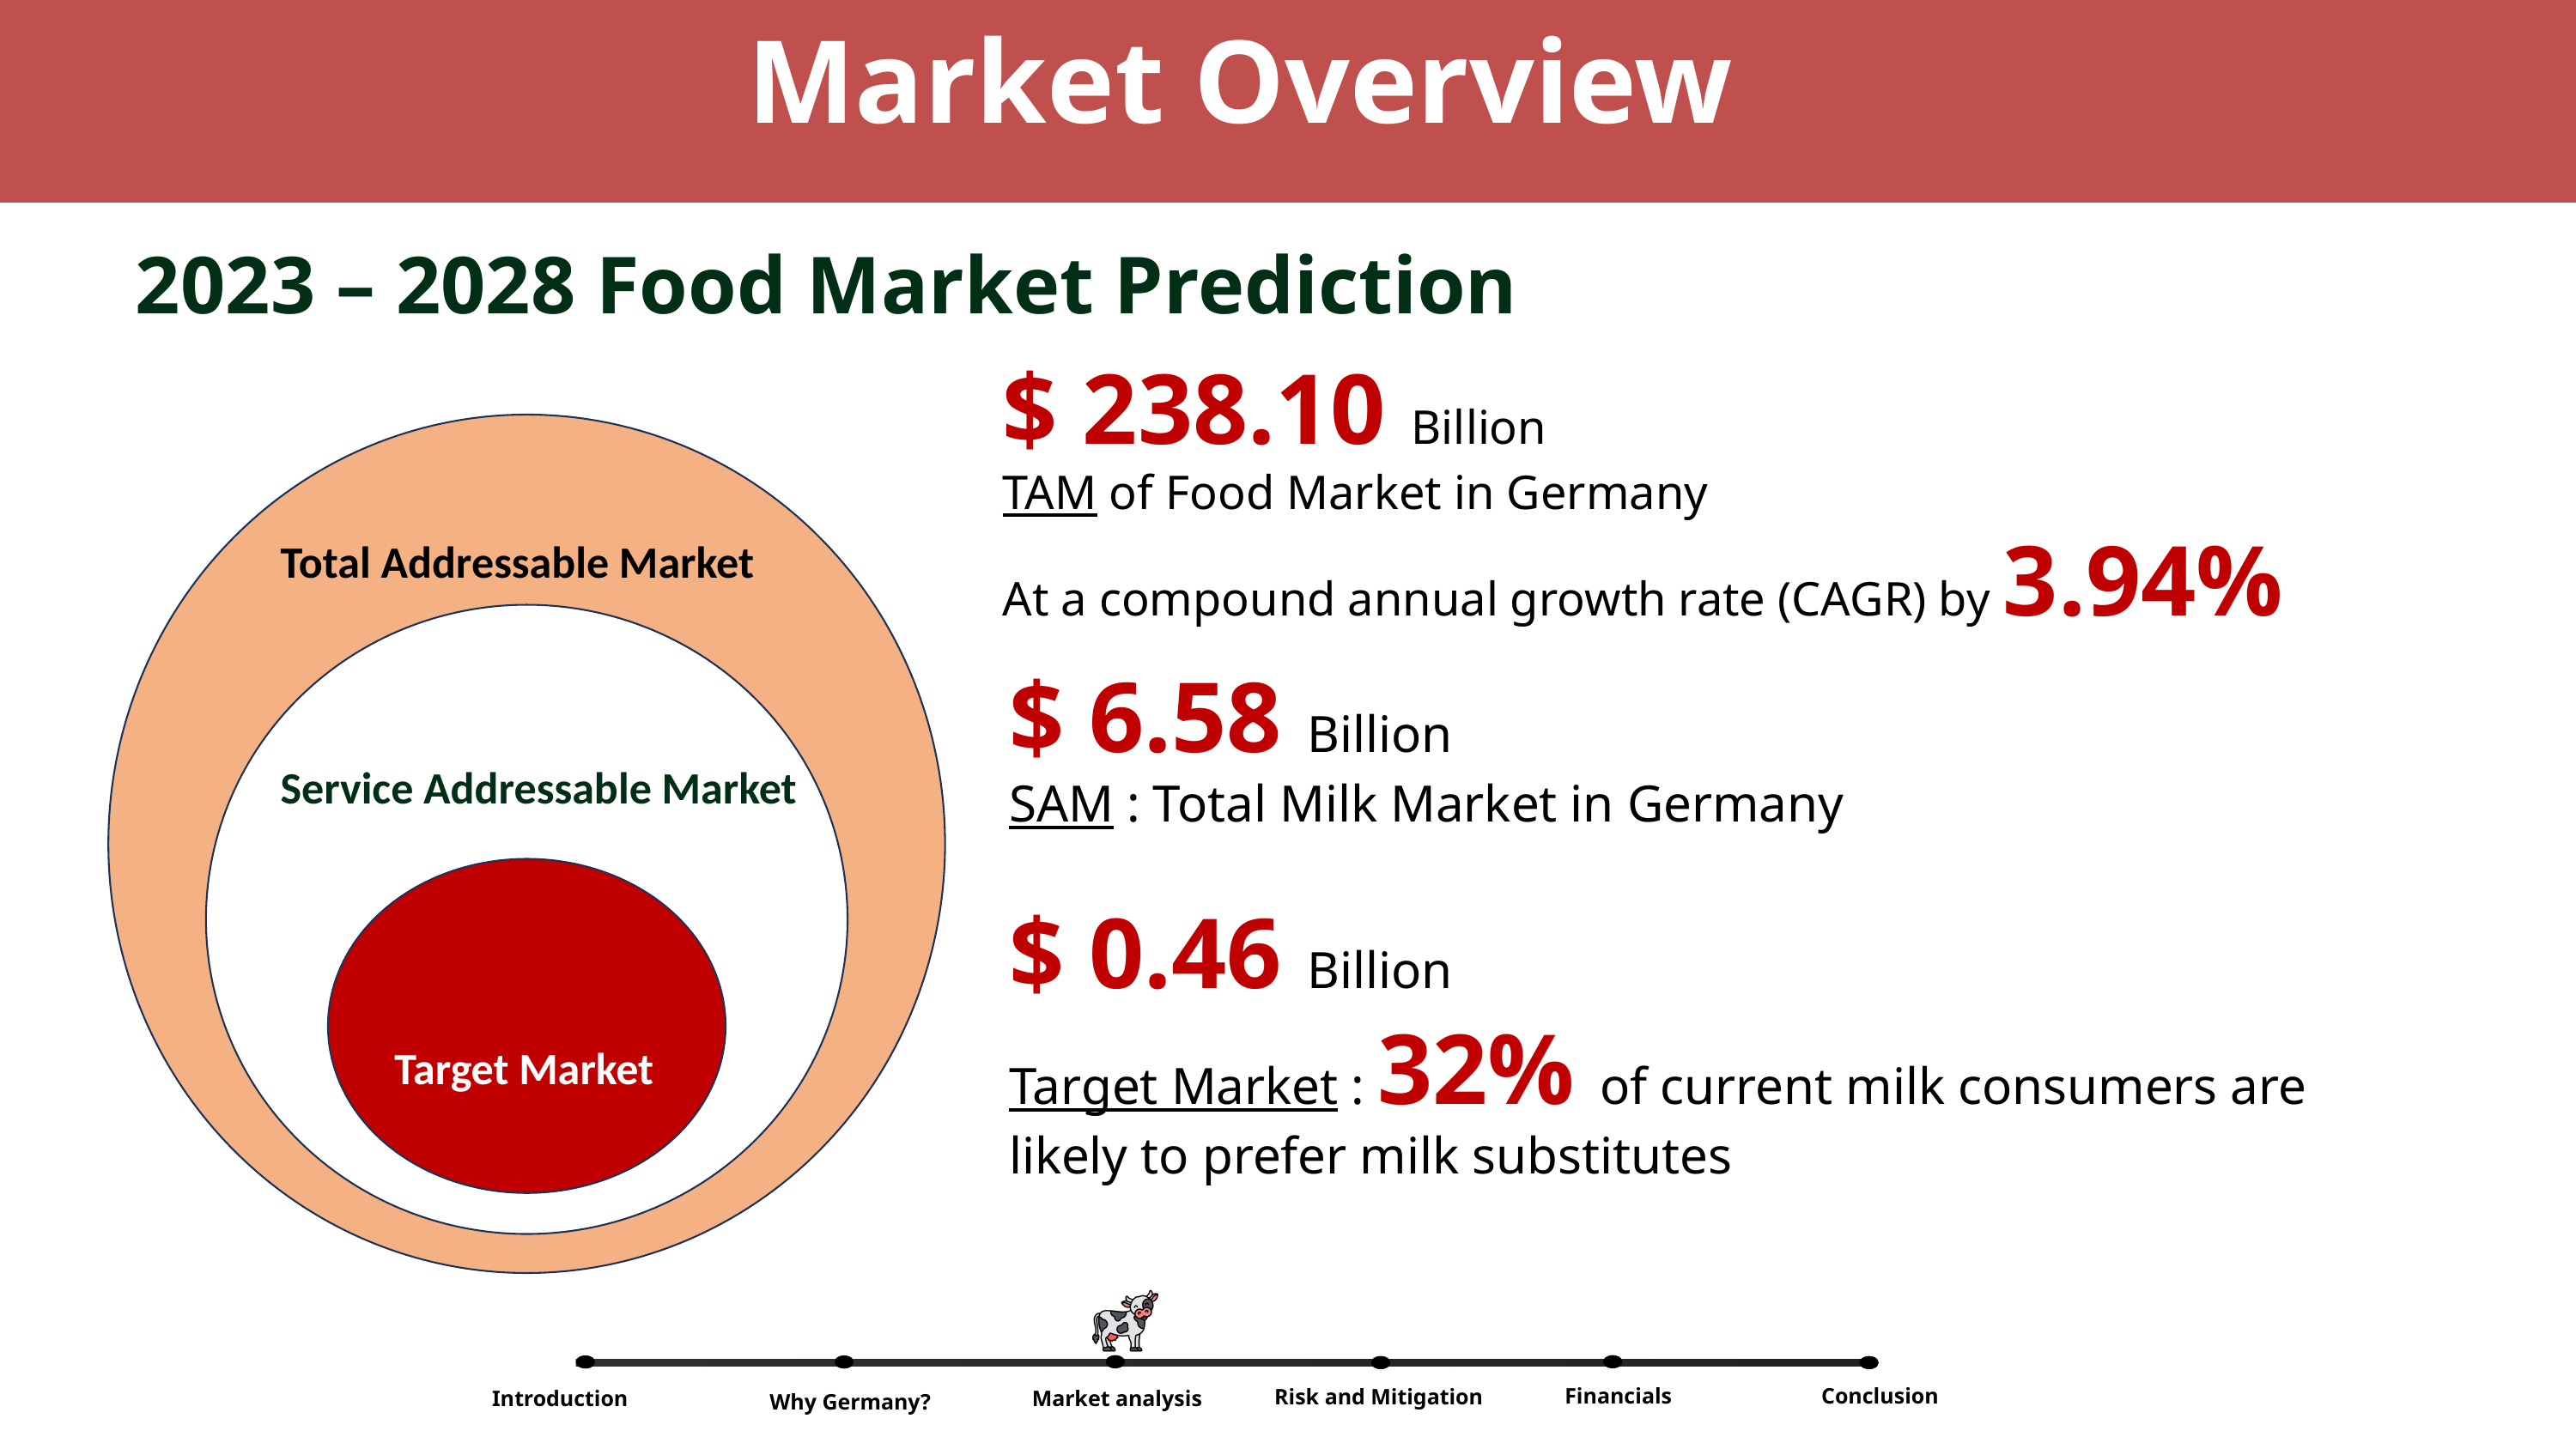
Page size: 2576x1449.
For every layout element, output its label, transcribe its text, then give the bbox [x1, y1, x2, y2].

text_box 2023 – 2028 Food Market Prediction [135, 239, 1554, 330]
text_box Market Overview [75, 58, 2405, 235]
text_box $ 6.58 Billion SAM : Total Milk Market in Germany $ 0.46 Billion Target Market : 32% of current milk consumers are likely to prefer milk substitutes [996, 649, 2343, 1251]
picture [1091, 1288, 1158, 1354]
text_box Target Market [394, 1003, 674, 1094]
text_box Service Addressable Market [280, 722, 884, 813]
text_box Total Addressable Market [280, 496, 884, 587]
text_box [0, 0, 2576, 203]
text_box [107, 413, 946, 1275]
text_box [423, 1355, 2018, 1422]
text_box [204, 603, 849, 1235]
text_box $ 238.10 Billion TAM of Food Market in Germany At a compound annual growth rate (CAGR) by 3.94% [989, 341, 2568, 641]
text_box [326, 858, 727, 1194]
